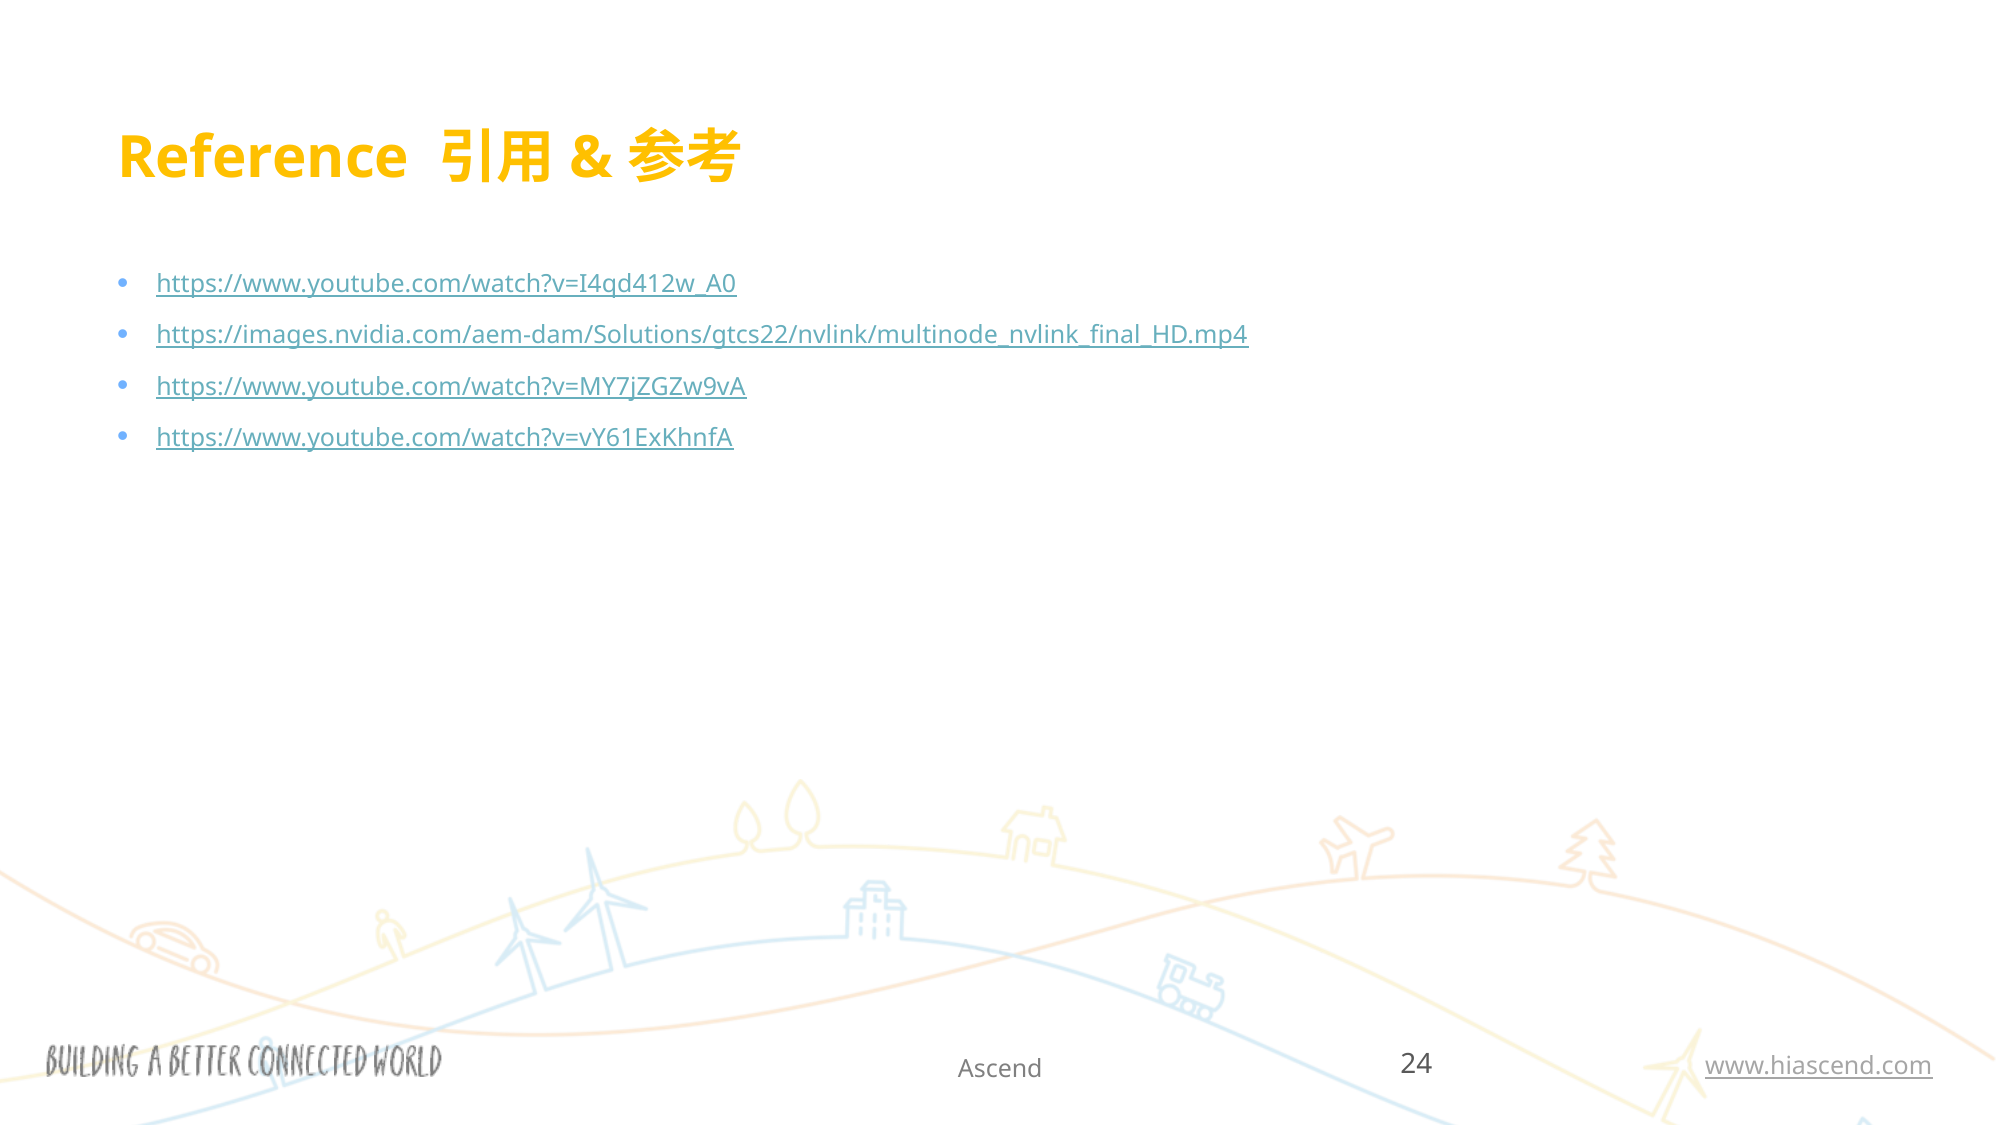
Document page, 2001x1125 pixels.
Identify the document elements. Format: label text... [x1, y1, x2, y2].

title Reference 引用&参考 [102, 111, 1863, 209]
list https://www.youtube.com/watch?v=I4qd412w_A0 https://images.nvidia.com/aem-dam/Solutions/gtcs22/nvlink/multinode_nvlink_final_HD.mp4 https://www.youtube.com/watch?v=MY7jZGZw9vA https://www.youtube.com/watch?v=vY61ExKhnfA [102, 243, 1863, 986]
picture [23, 1023, 468, 1105]
